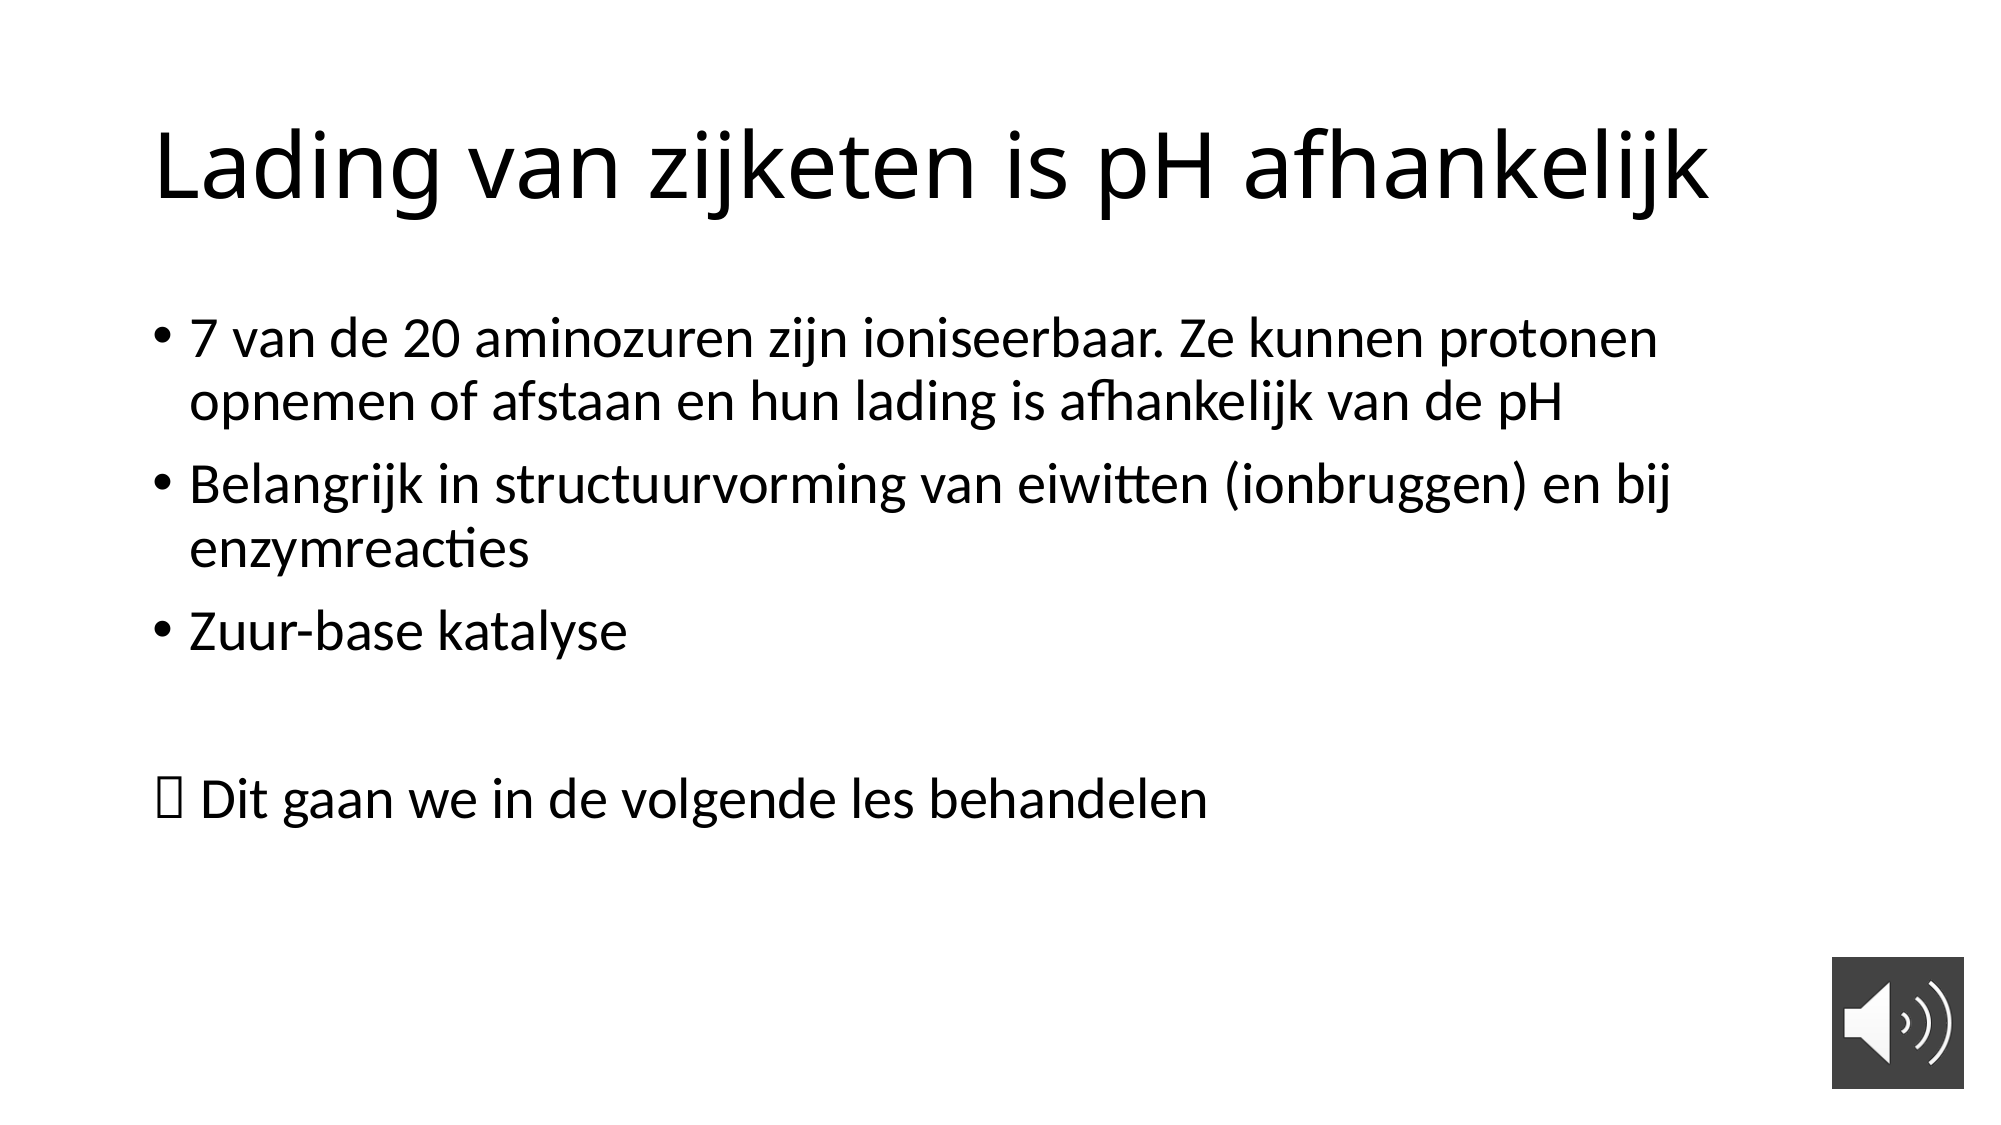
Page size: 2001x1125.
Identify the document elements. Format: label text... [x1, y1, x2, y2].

title Lading van zijketen is pH afhankelijk [137, 59, 1863, 278]
picture [1831, 956, 1965, 1090]
list 7 van de 20 aminozuren zijn ioniseerbaar. Ze kunnen protonen opnemen of afstaan en hun lading is afhankelijk van de pH Belangrijk in structuurvorming van eiwitten (ionbruggen) en bij enzymreacties Zuur-base katalyse  Dit gaan we in de volgende les behandelen [137, 299, 1863, 1014]
